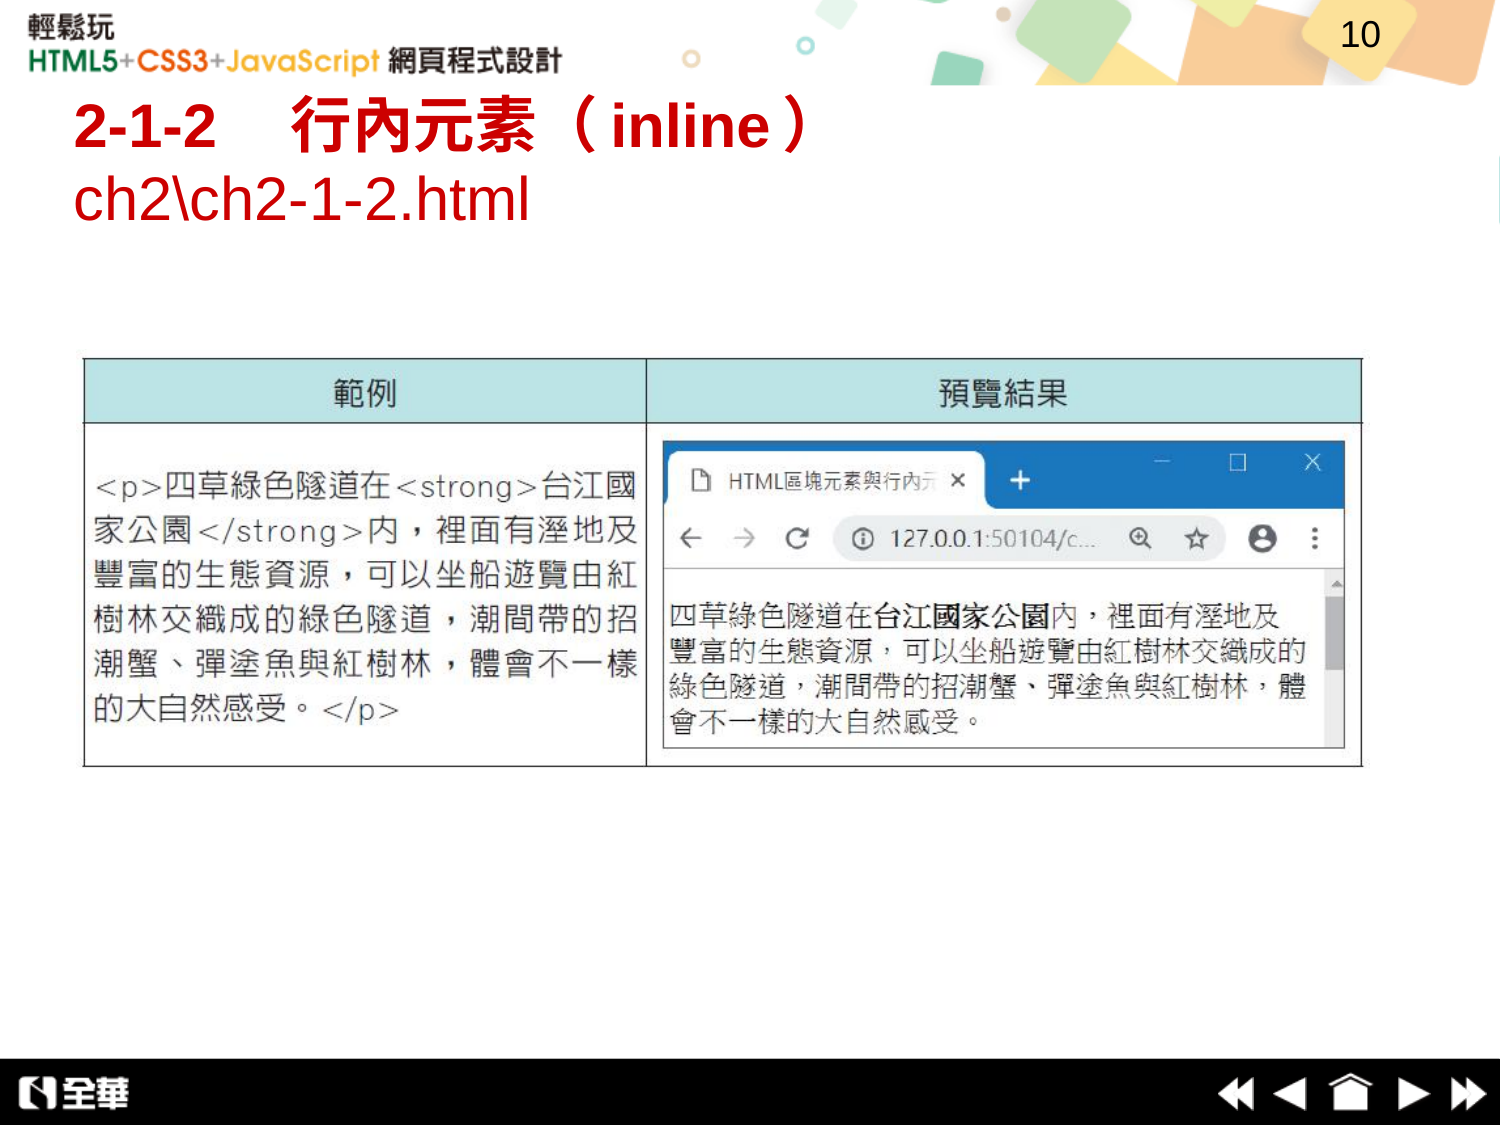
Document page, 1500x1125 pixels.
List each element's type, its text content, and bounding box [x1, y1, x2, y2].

title 2-1-2 行內元素（inline） ch2\ch2-1-2.html [58, 78, 1409, 241]
slide_number 10 [1325, 3, 1500, 57]
picture [0, 0, 1500, 1125]
